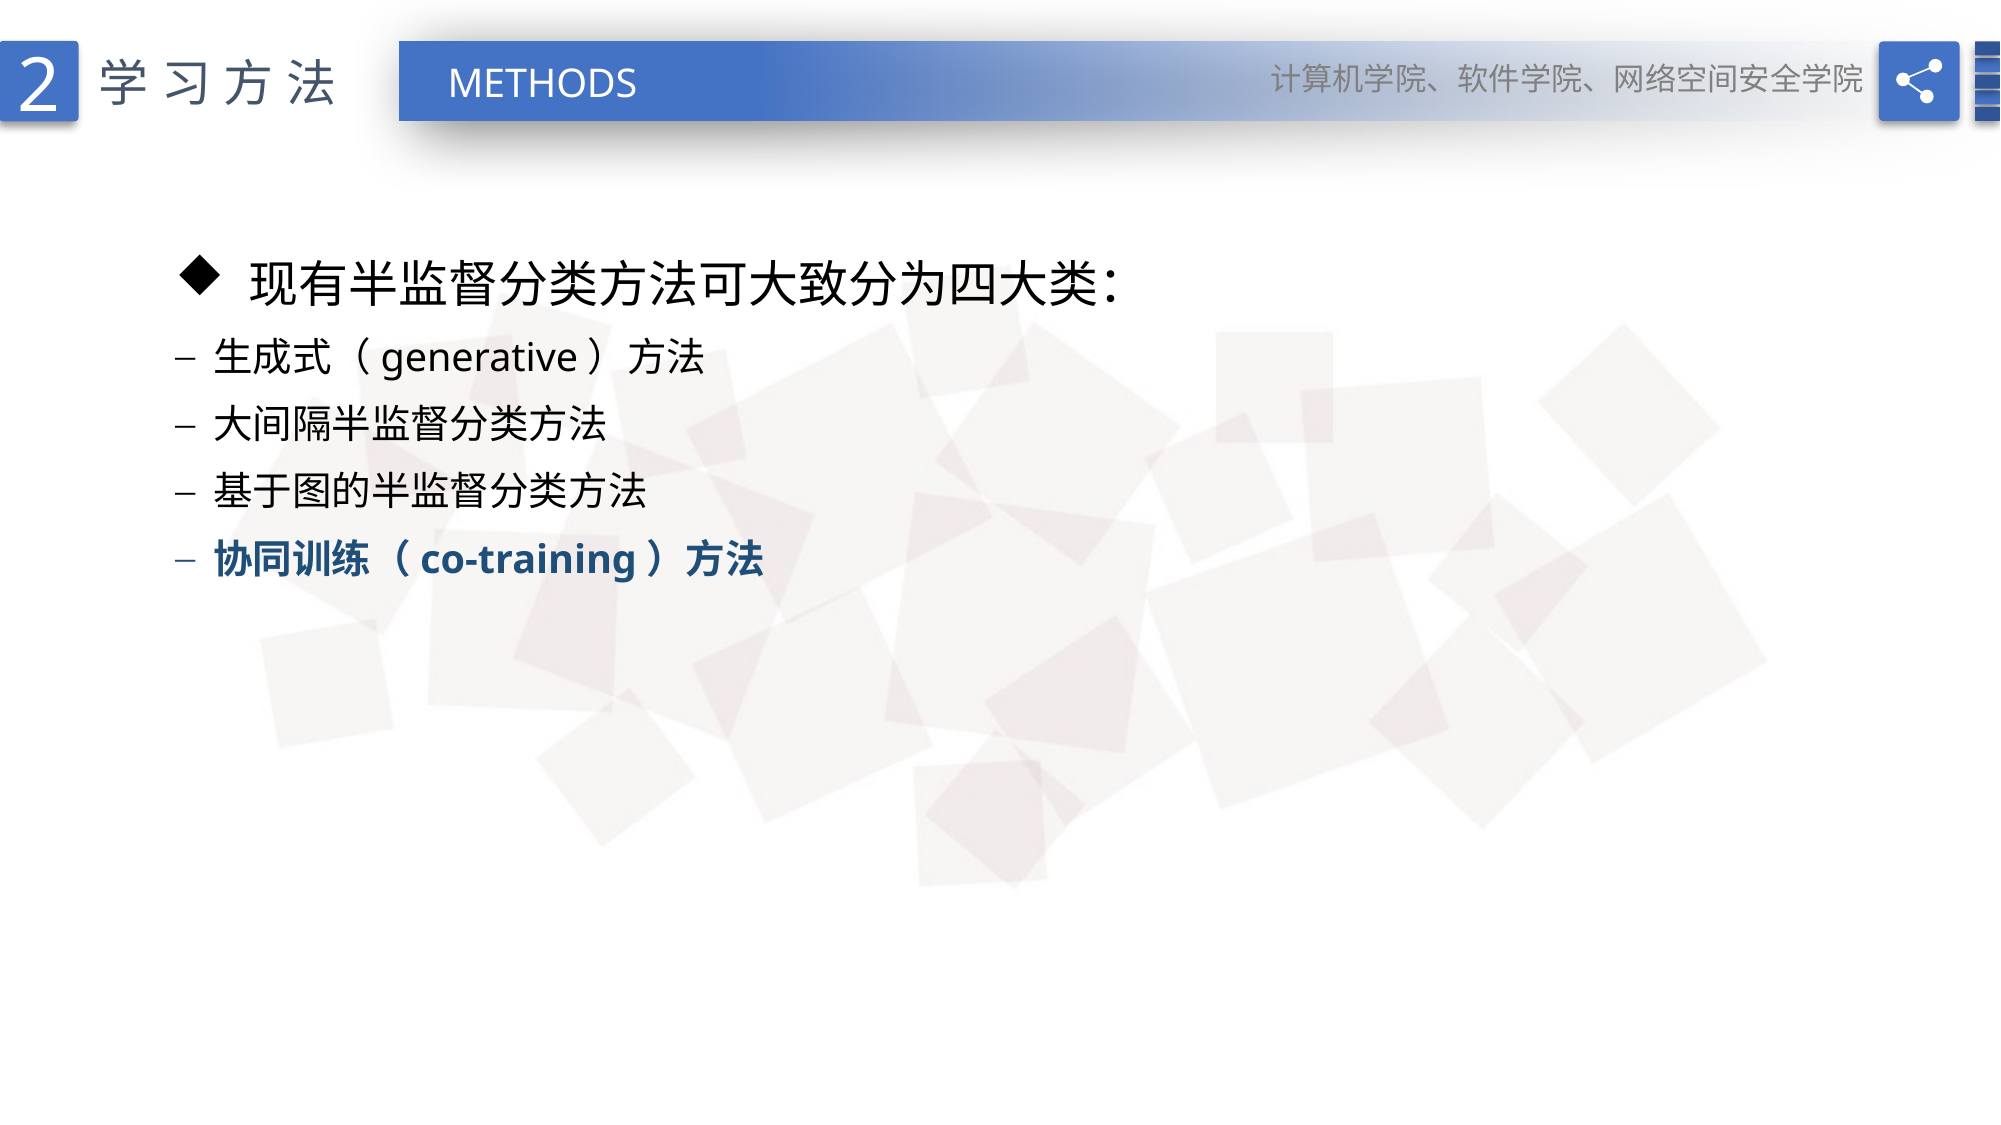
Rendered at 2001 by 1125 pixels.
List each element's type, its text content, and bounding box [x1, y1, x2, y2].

text_box METHODS [432, 50, 1100, 114]
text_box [1243, 41, 2000, 121]
text_box [399, 40, 2000, 122]
picture [0, 0, 2001, 1125]
text_box 2 [0, 39, 80, 123]
text_box 现有半监督分类方法可大致分为四大类： 生成式（generative）方法 大间隔半监督分类方法 基于图的半监督分类方法 协同训练（co-training）方法 [160, 244, 1628, 589]
text_box 学习方法 [83, 43, 352, 119]
